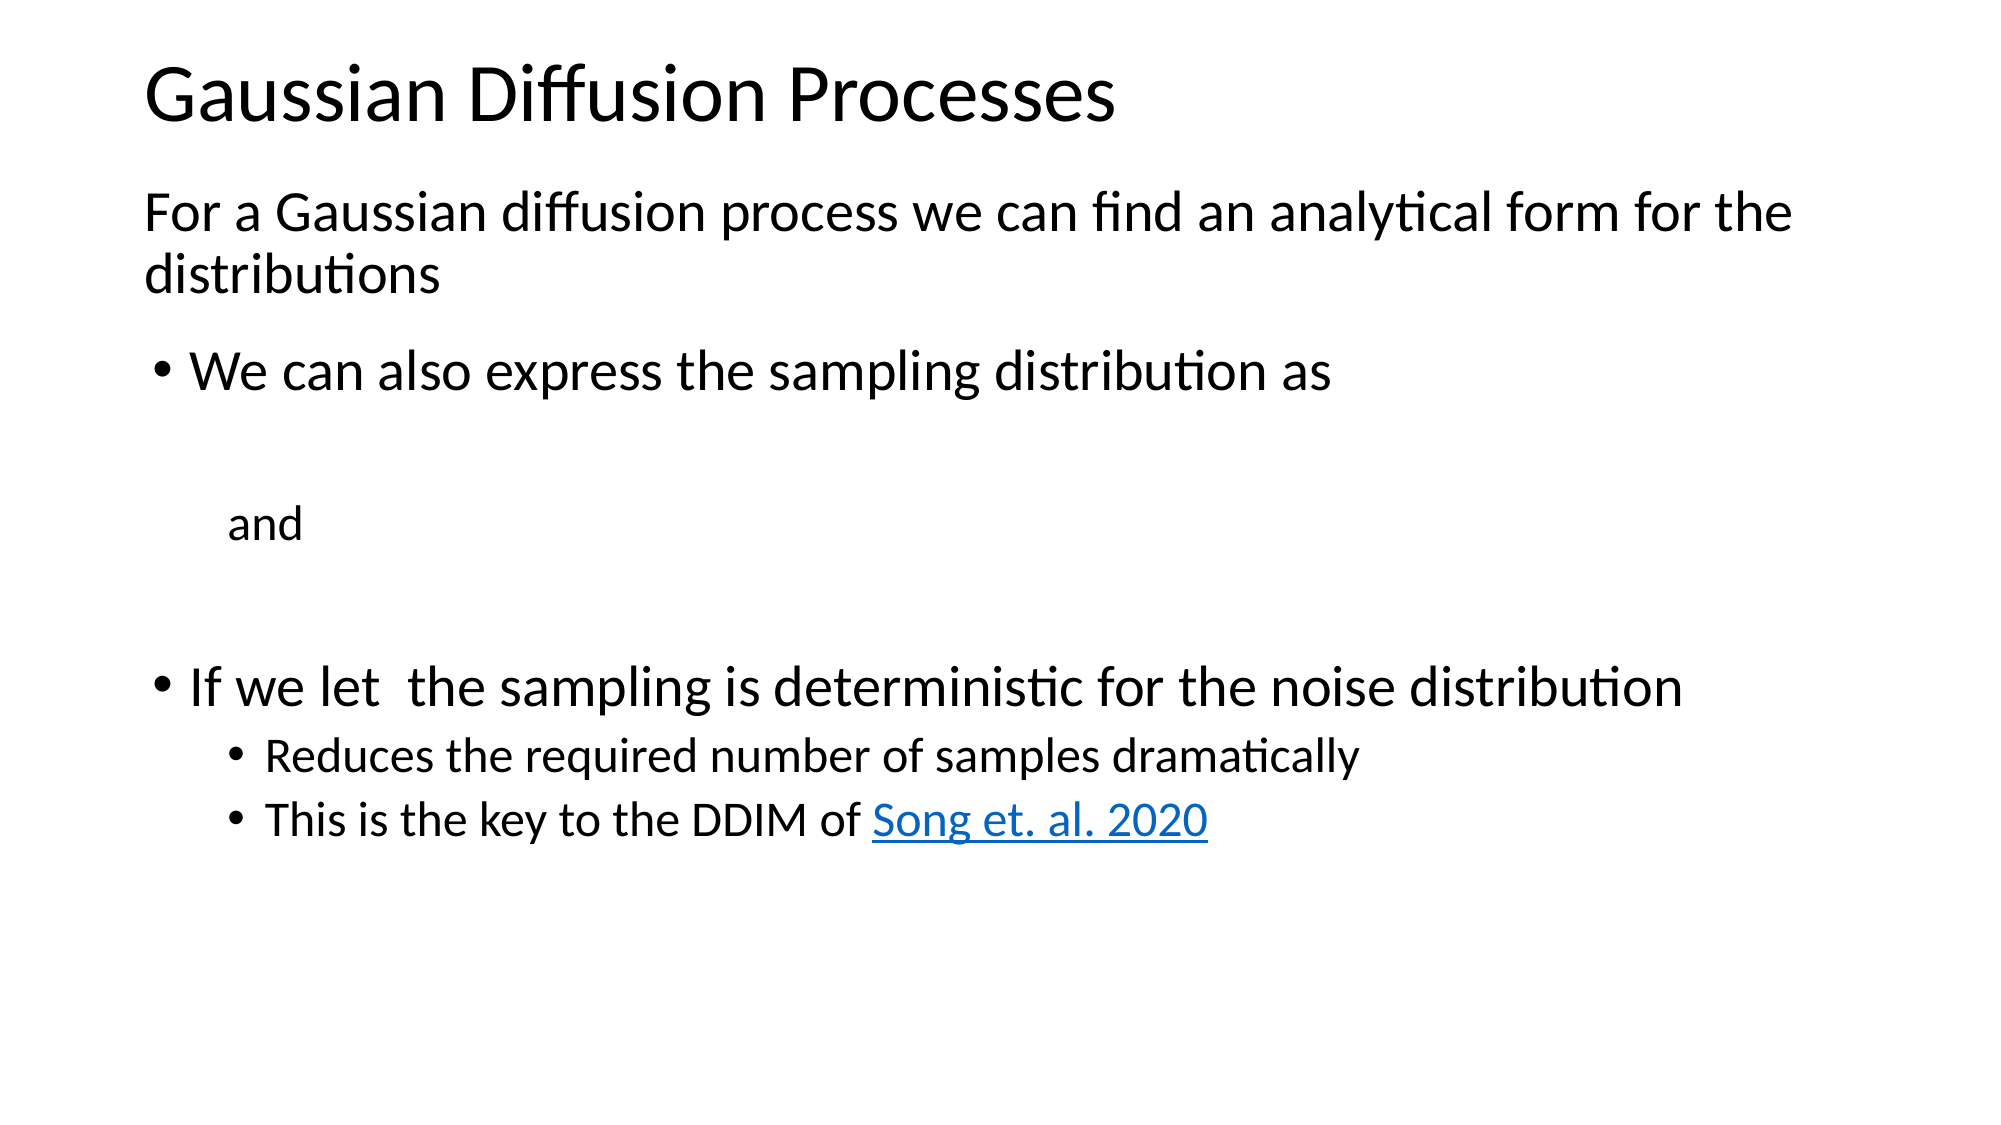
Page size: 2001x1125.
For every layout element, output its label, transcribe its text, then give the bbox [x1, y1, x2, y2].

list For a Gaussian diffusion process we can find an analytical form for the distributions [129, 173, 1855, 326]
title Gaussian Diffusion Processes [129, 22, 1855, 166]
